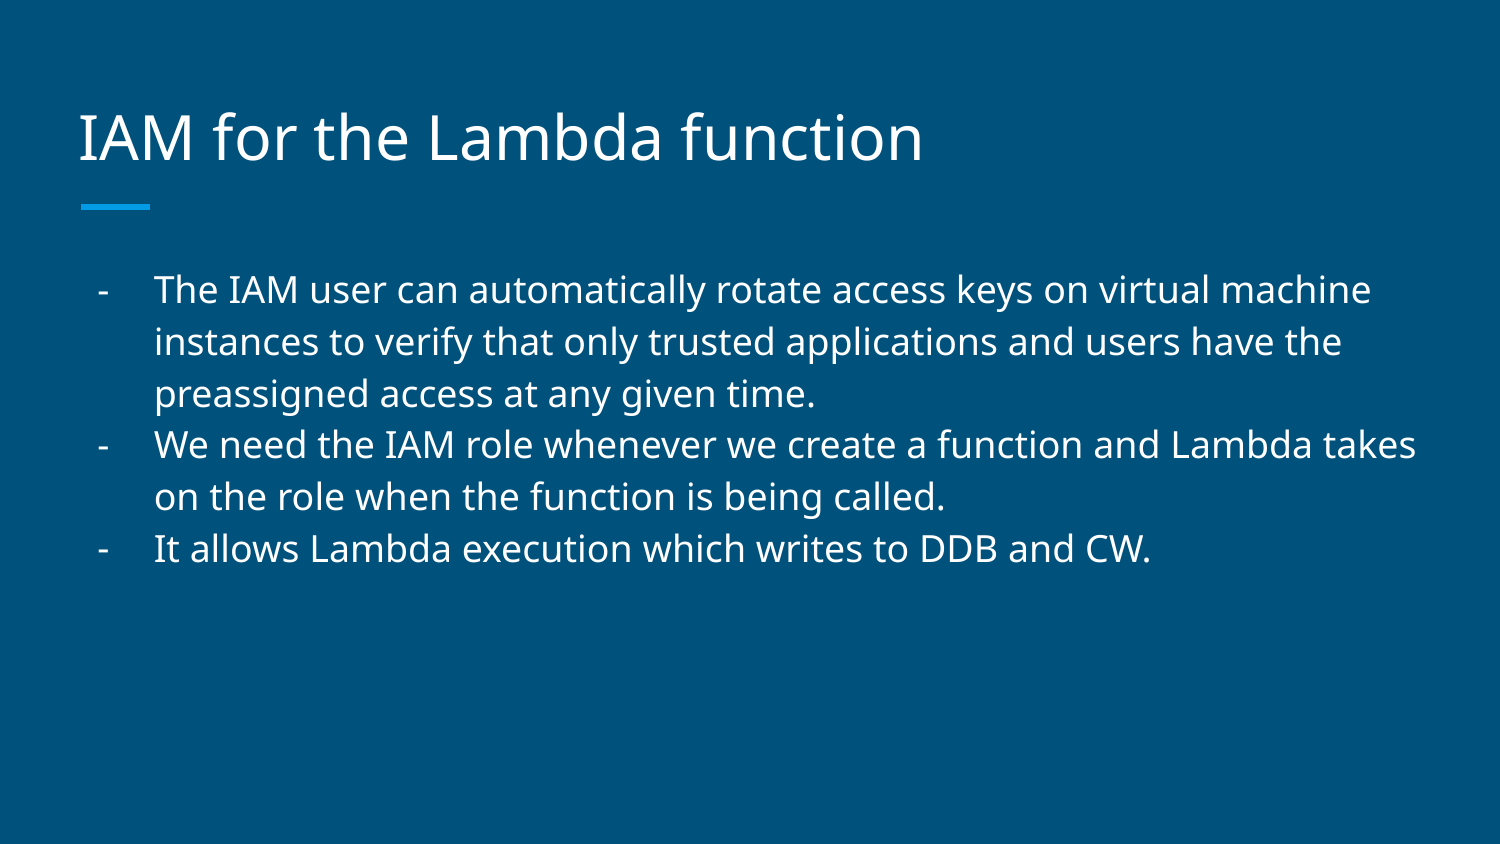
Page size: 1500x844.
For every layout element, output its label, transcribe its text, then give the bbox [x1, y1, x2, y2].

title IAM for the Lambda function [63, 75, 1437, 188]
list The IAM user can automatically rotate access keys on virtual machine instances to verify that only trusted applications and users have the preassigned access at any given time. We need the IAM role whenever we create a function and Lambda takes on the role when the function is being called. It allows Lambda execution which writes to DDB and CW. [63, 244, 1437, 750]
